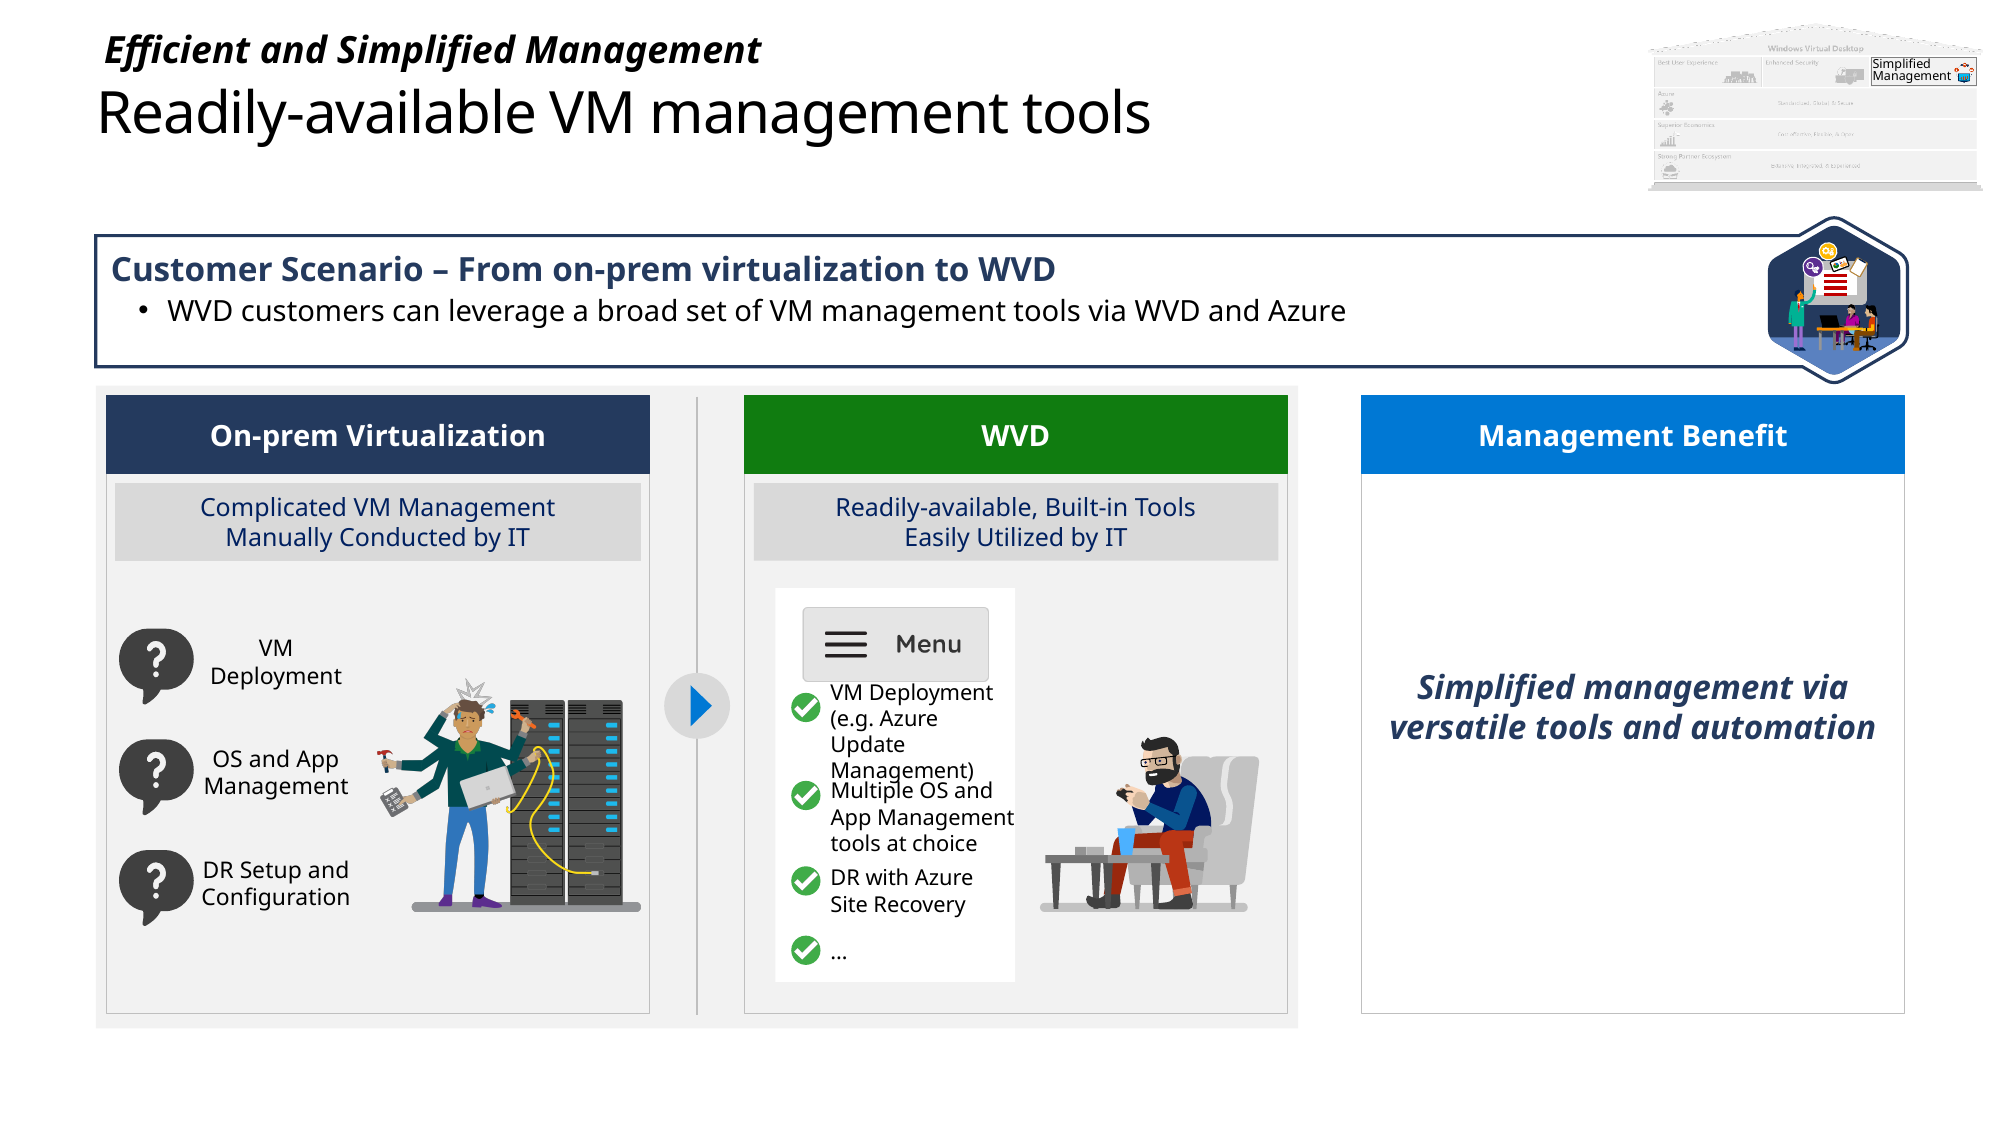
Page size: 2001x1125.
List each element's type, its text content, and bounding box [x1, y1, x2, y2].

text_box [118, 738, 195, 816]
text_box Complicated VM Management Manually Conducted by IT [115, 483, 641, 561]
text_box DR Setup and Configuration [195, 855, 357, 911]
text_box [790, 863, 994, 917]
text_box Customer Scenario – From on-prem virtualization to WVD WVD customers can leverage a broad set of VM management tools via WVD and Azure [95, 234, 1767, 368]
text_box WVD [744, 395, 1288, 474]
text_box [95, 385, 1299, 1029]
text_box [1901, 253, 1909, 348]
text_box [663, 396, 731, 1016]
text_box VM Deployment [195, 633, 357, 689]
title Readily-available VM management tools [96, 75, 1629, 146]
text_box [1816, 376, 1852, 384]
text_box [790, 690, 1010, 771]
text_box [790, 935, 994, 966]
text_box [1039, 736, 1260, 913]
text_box OS and App Management [195, 744, 357, 800]
text_box [118, 849, 195, 927]
text_box Readily-available, Built-in Tools Easily Utilized by IT [753, 483, 1279, 561]
text_box On-prem Virtualization [106, 395, 650, 474]
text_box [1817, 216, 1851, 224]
text_box [118, 627, 195, 706]
text_box [744, 474, 1288, 1015]
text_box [1648, 23, 1983, 191]
text_box [775, 587, 1016, 983]
text_box Efficient and Simplified Management [89, 18, 778, 79]
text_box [790, 776, 1023, 857]
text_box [1767, 224, 1901, 376]
text_box Simplified management via versatile tools and automation [1361, 474, 1905, 1014]
text_box [106, 474, 650, 1014]
picture [377, 678, 641, 913]
text_box Management Benefit [1361, 395, 1905, 474]
picture [798, 603, 992, 686]
